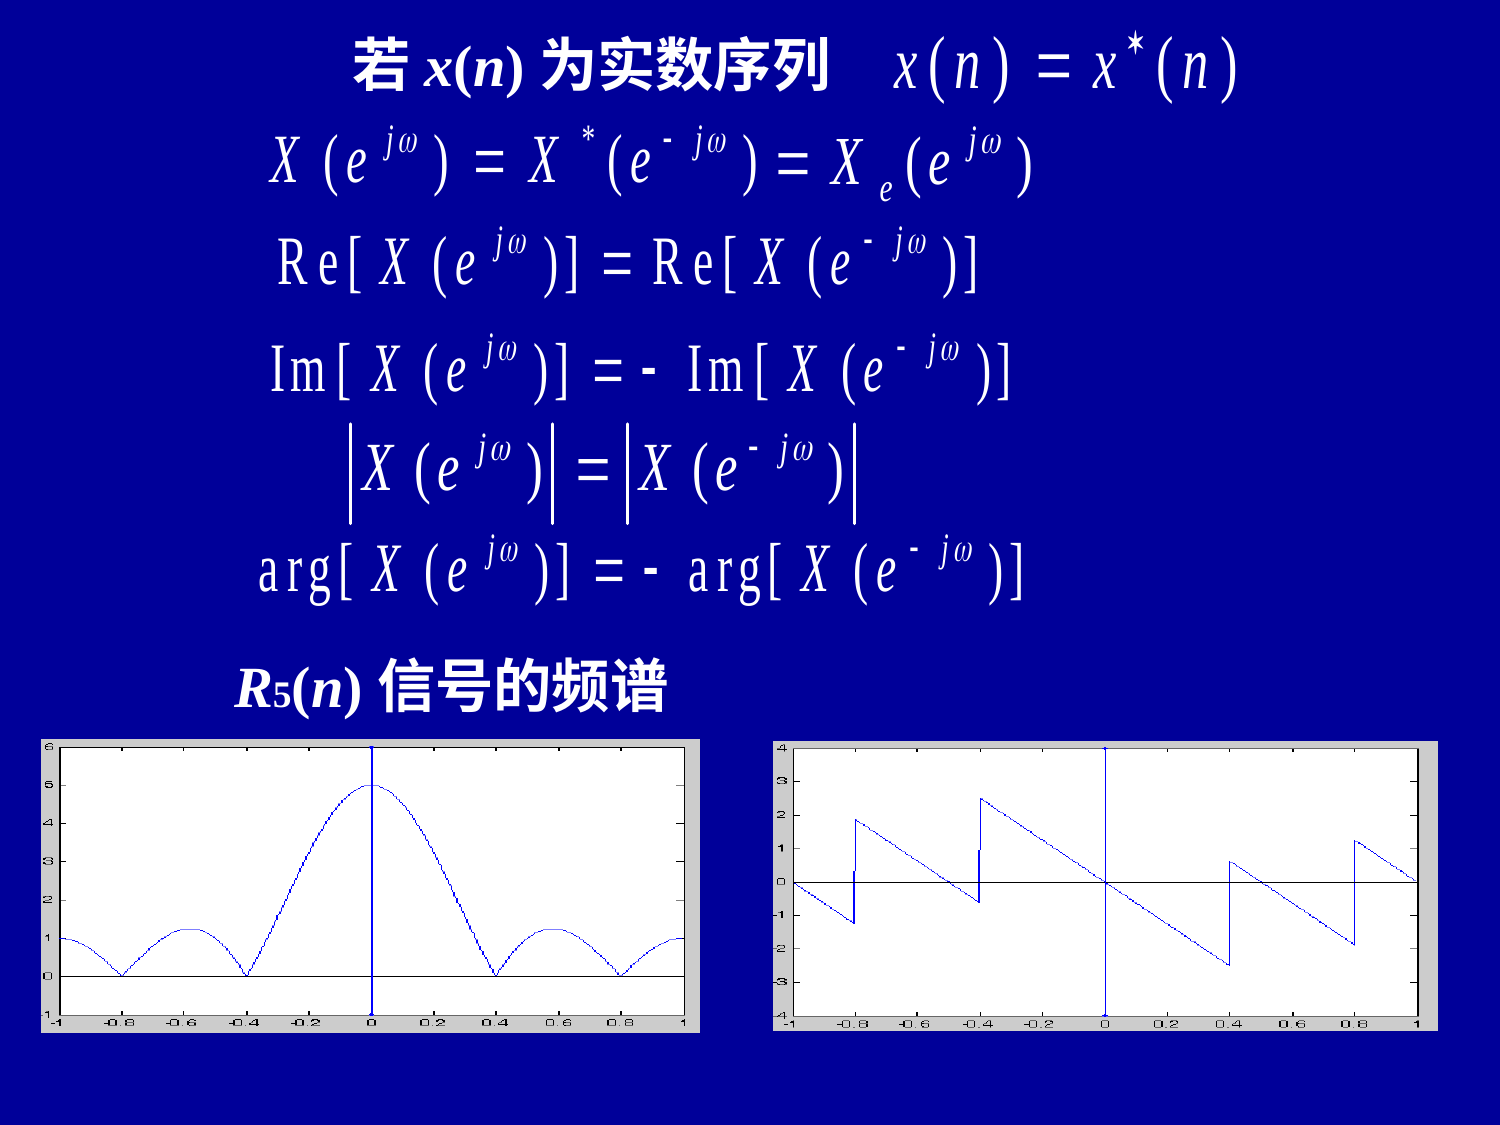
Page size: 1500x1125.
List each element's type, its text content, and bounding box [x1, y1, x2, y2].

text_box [337, 410, 870, 516]
text_box R5(n)信号的频谱 [219, 641, 880, 727]
picture [41, 739, 700, 1034]
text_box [762, 109, 1045, 215]
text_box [249, 516, 1035, 617]
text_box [259, 316, 1023, 416]
text_box 若x(n)为实数序列 [337, 20, 879, 106]
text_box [266, 209, 993, 310]
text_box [879, 7, 1253, 116]
picture [773, 741, 1438, 1031]
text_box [255, 108, 771, 208]
